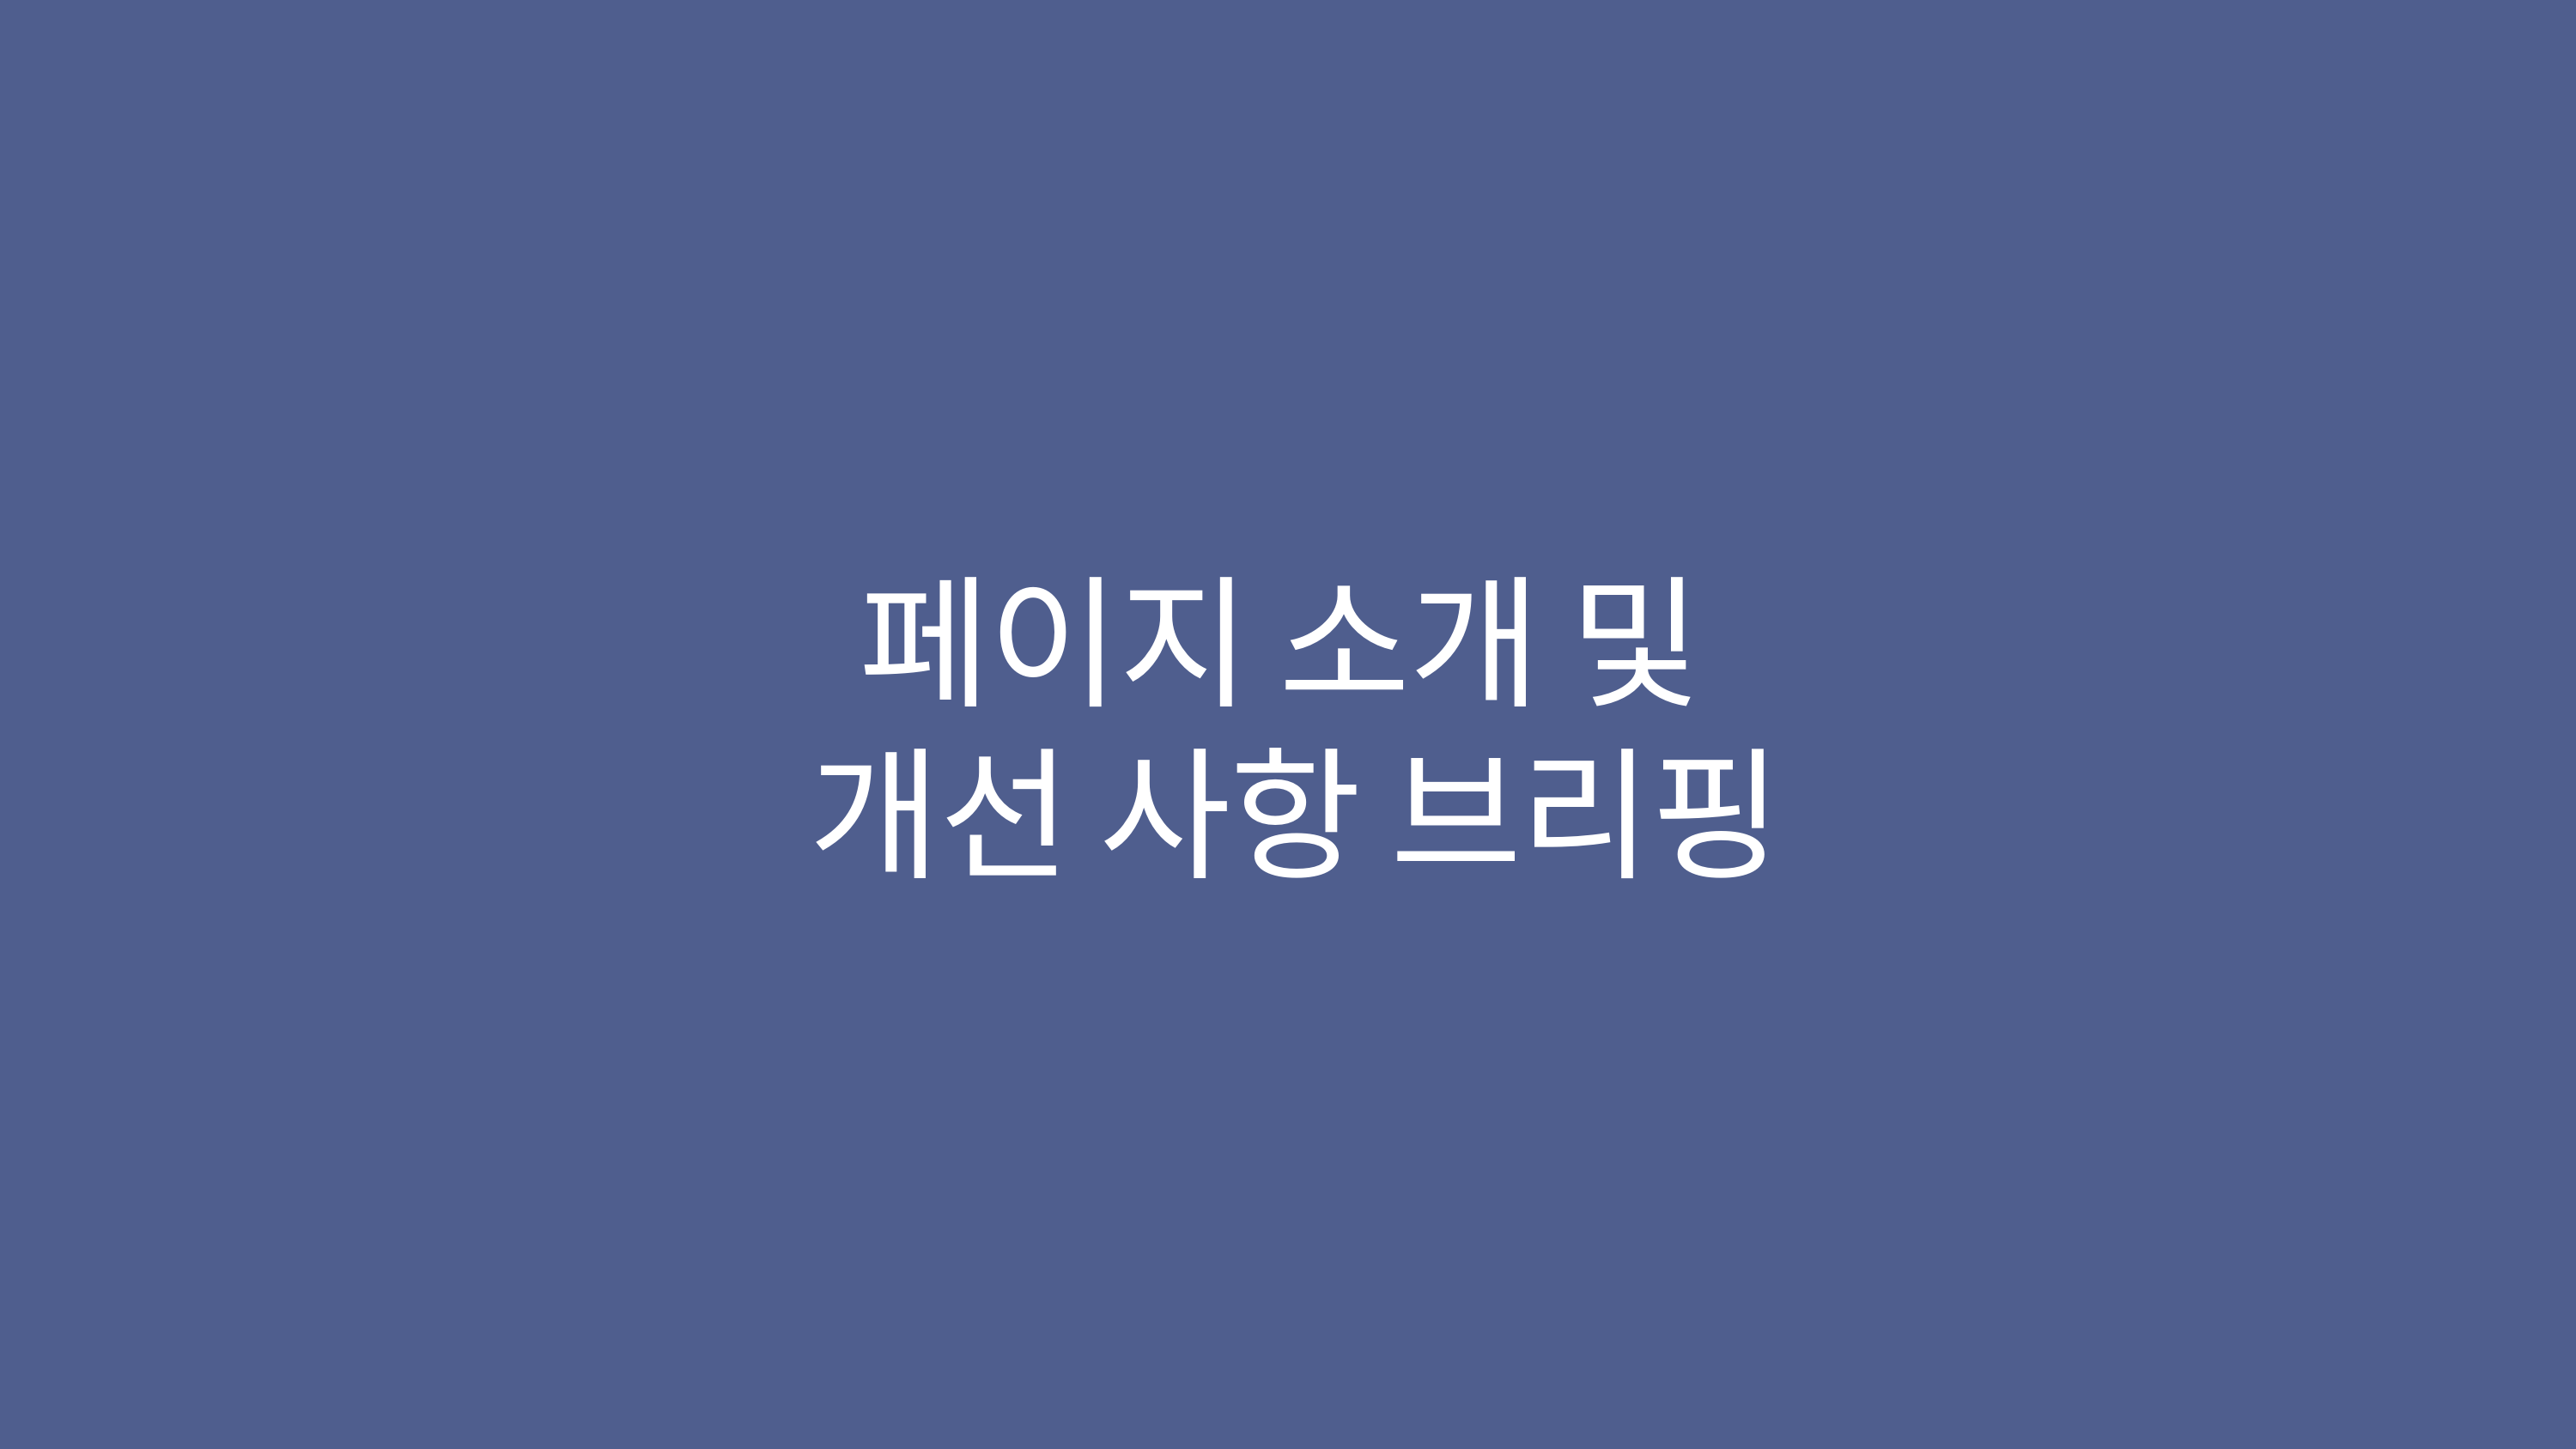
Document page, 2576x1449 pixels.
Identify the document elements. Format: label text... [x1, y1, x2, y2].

text_box 페이지 소개 및 개선 사항 브리핑 [222, 546, 2369, 902]
